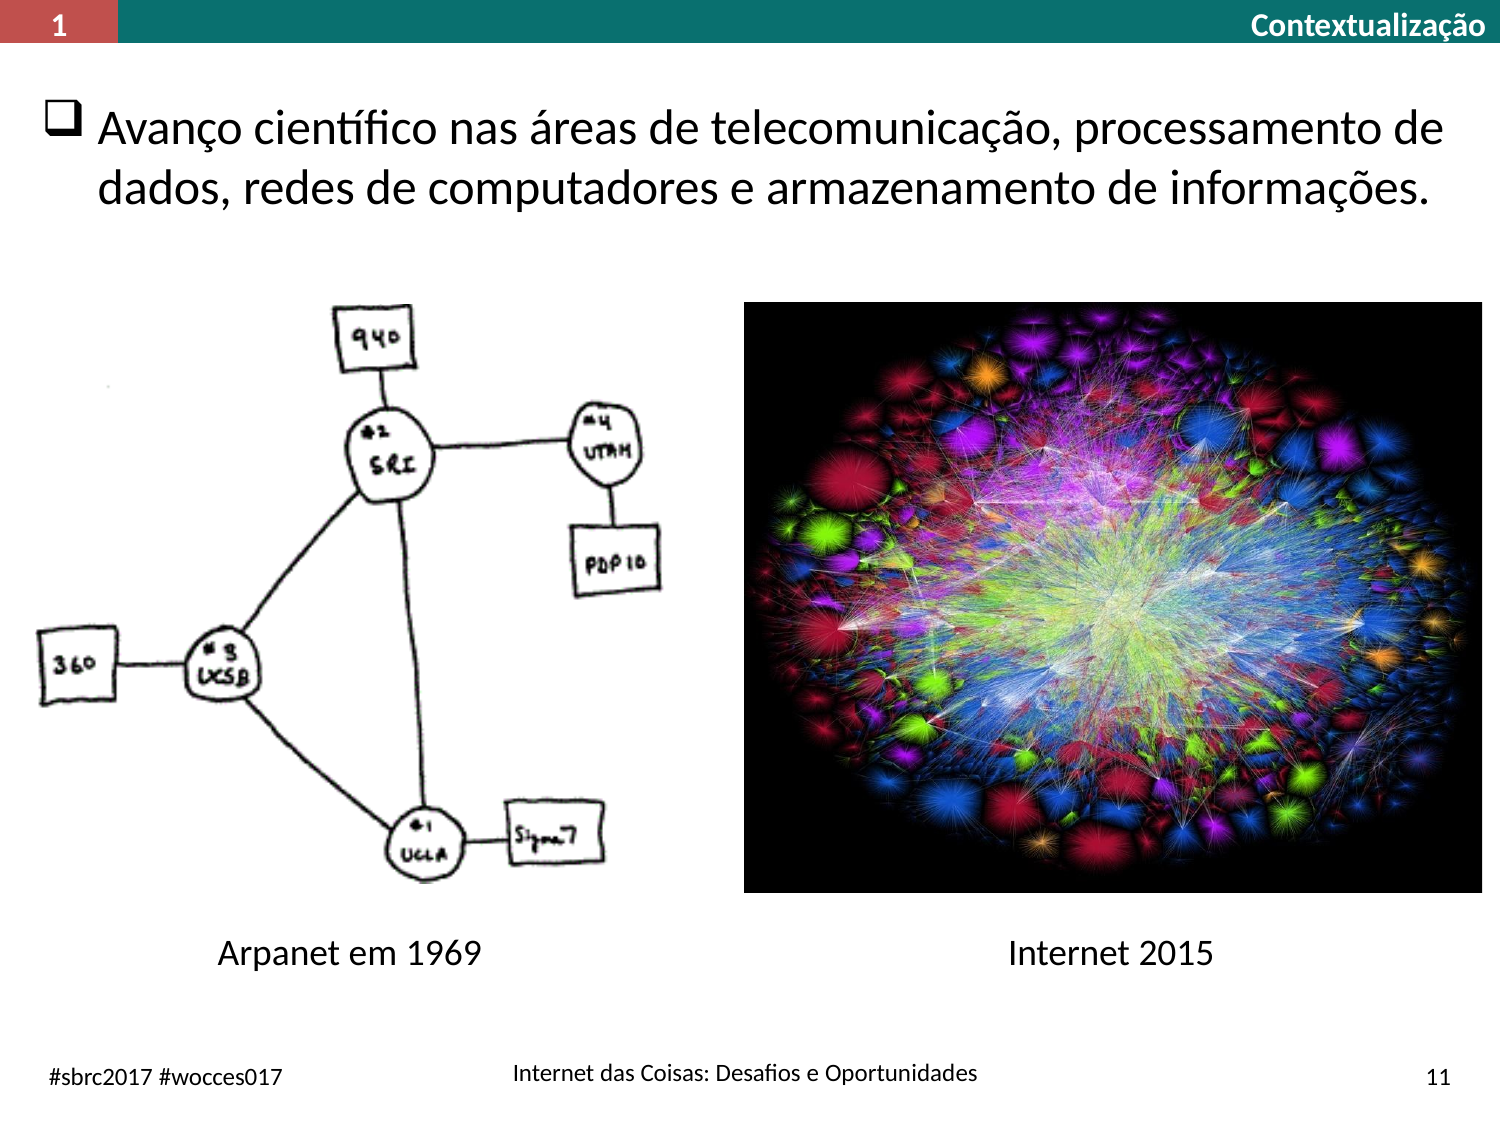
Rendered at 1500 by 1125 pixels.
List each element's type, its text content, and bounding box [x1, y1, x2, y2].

text_box 11 [1423, 1064, 1454, 1091]
footer Internet das Coisas: Desafios e Oportunidades [510, 1060, 983, 1125]
text_box [744, 302, 1483, 894]
text_box [35, 304, 664, 884]
text_box Internet 2015 [1006, 925, 1219, 973]
text_box Contextualização [118, 0, 1500, 43]
text_box Arpanet em 1969 [215, 925, 485, 973]
text_box 1 [0, 0, 118, 43]
text_box Avanço científico nas áreas de telecomunicação, processamento de dados, redes de computadores e armazenamento de informações. [39, 92, 1459, 215]
slide_number #sbrc2017 #wocces017 [46, 1064, 287, 1125]
